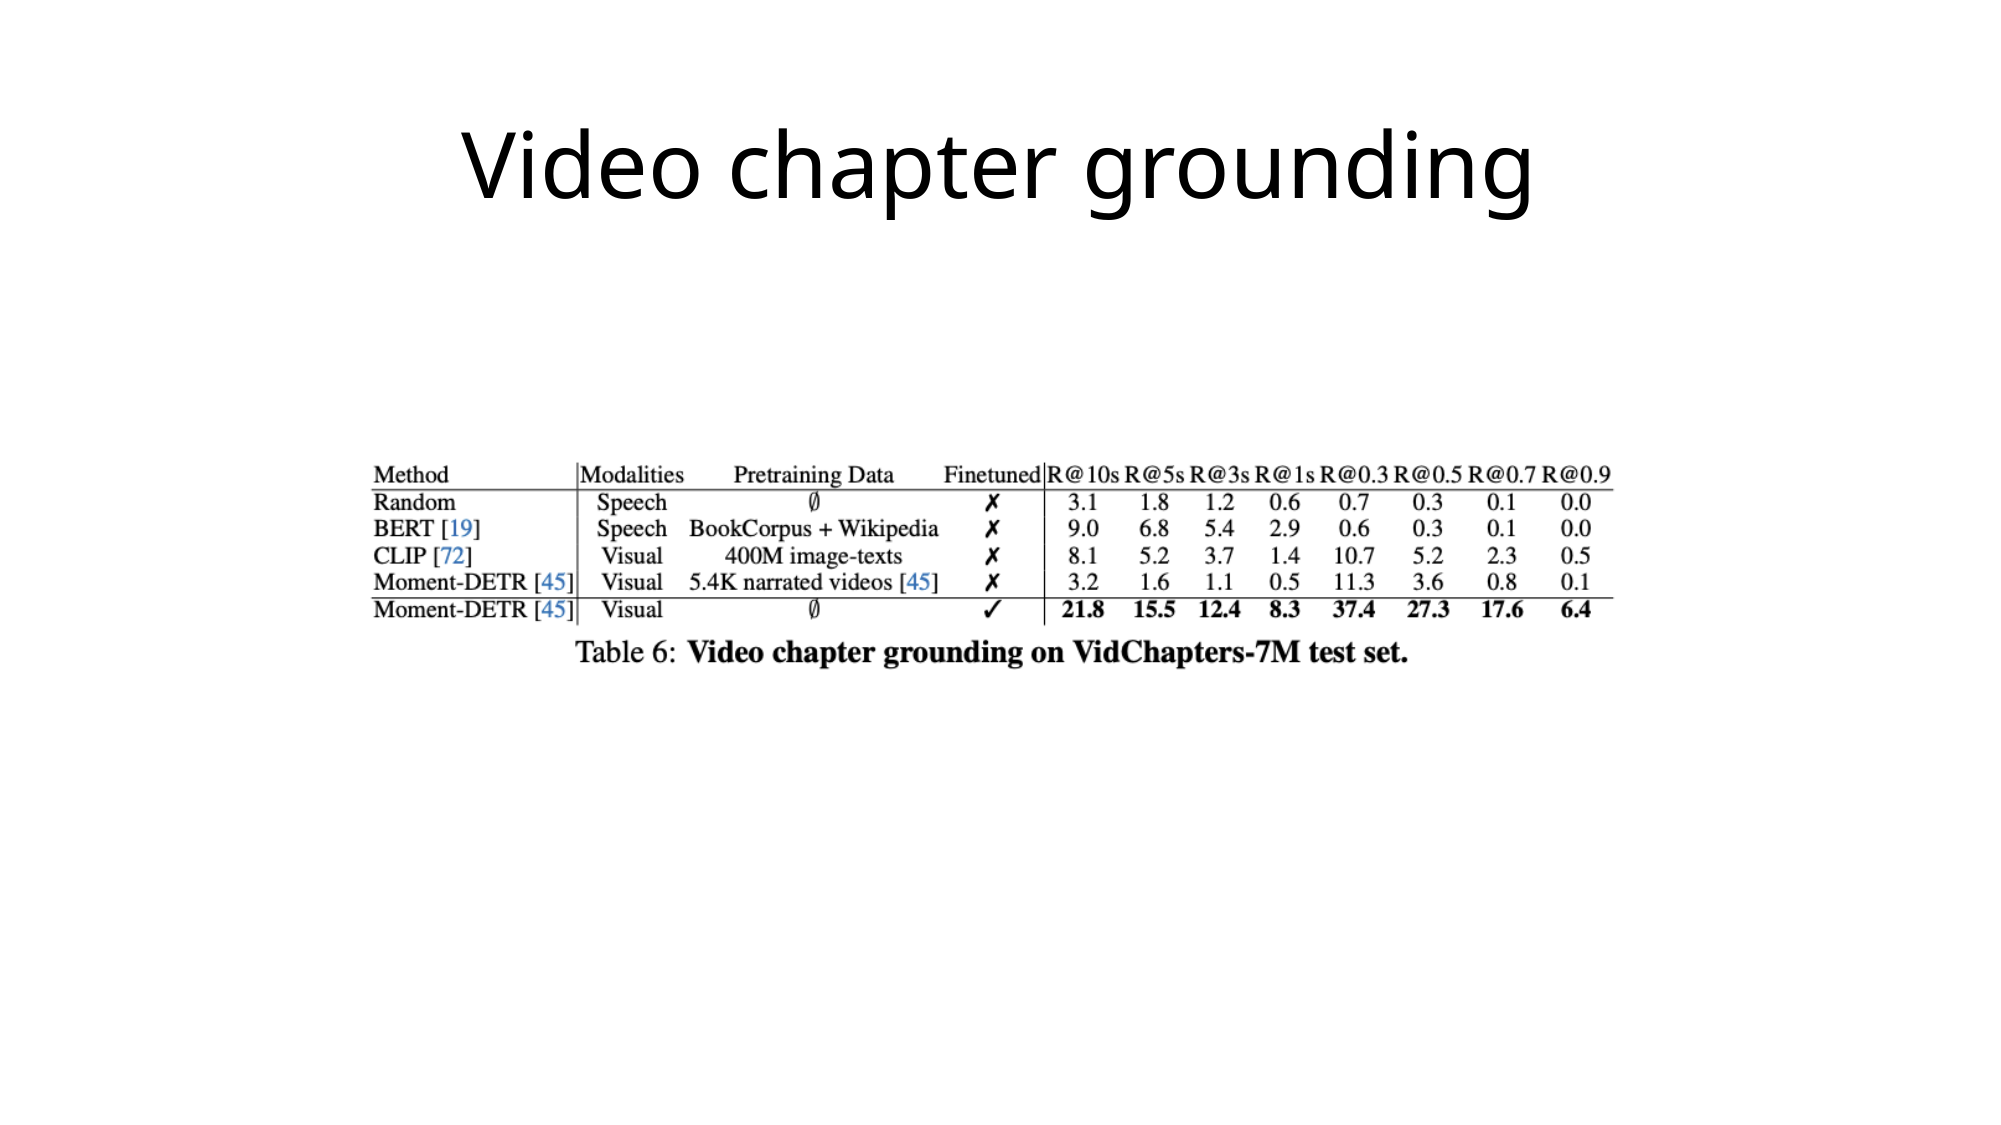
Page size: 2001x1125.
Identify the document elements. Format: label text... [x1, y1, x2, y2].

picture [362, 449, 1638, 676]
title Video chapter grounding [137, 59, 1863, 278]
